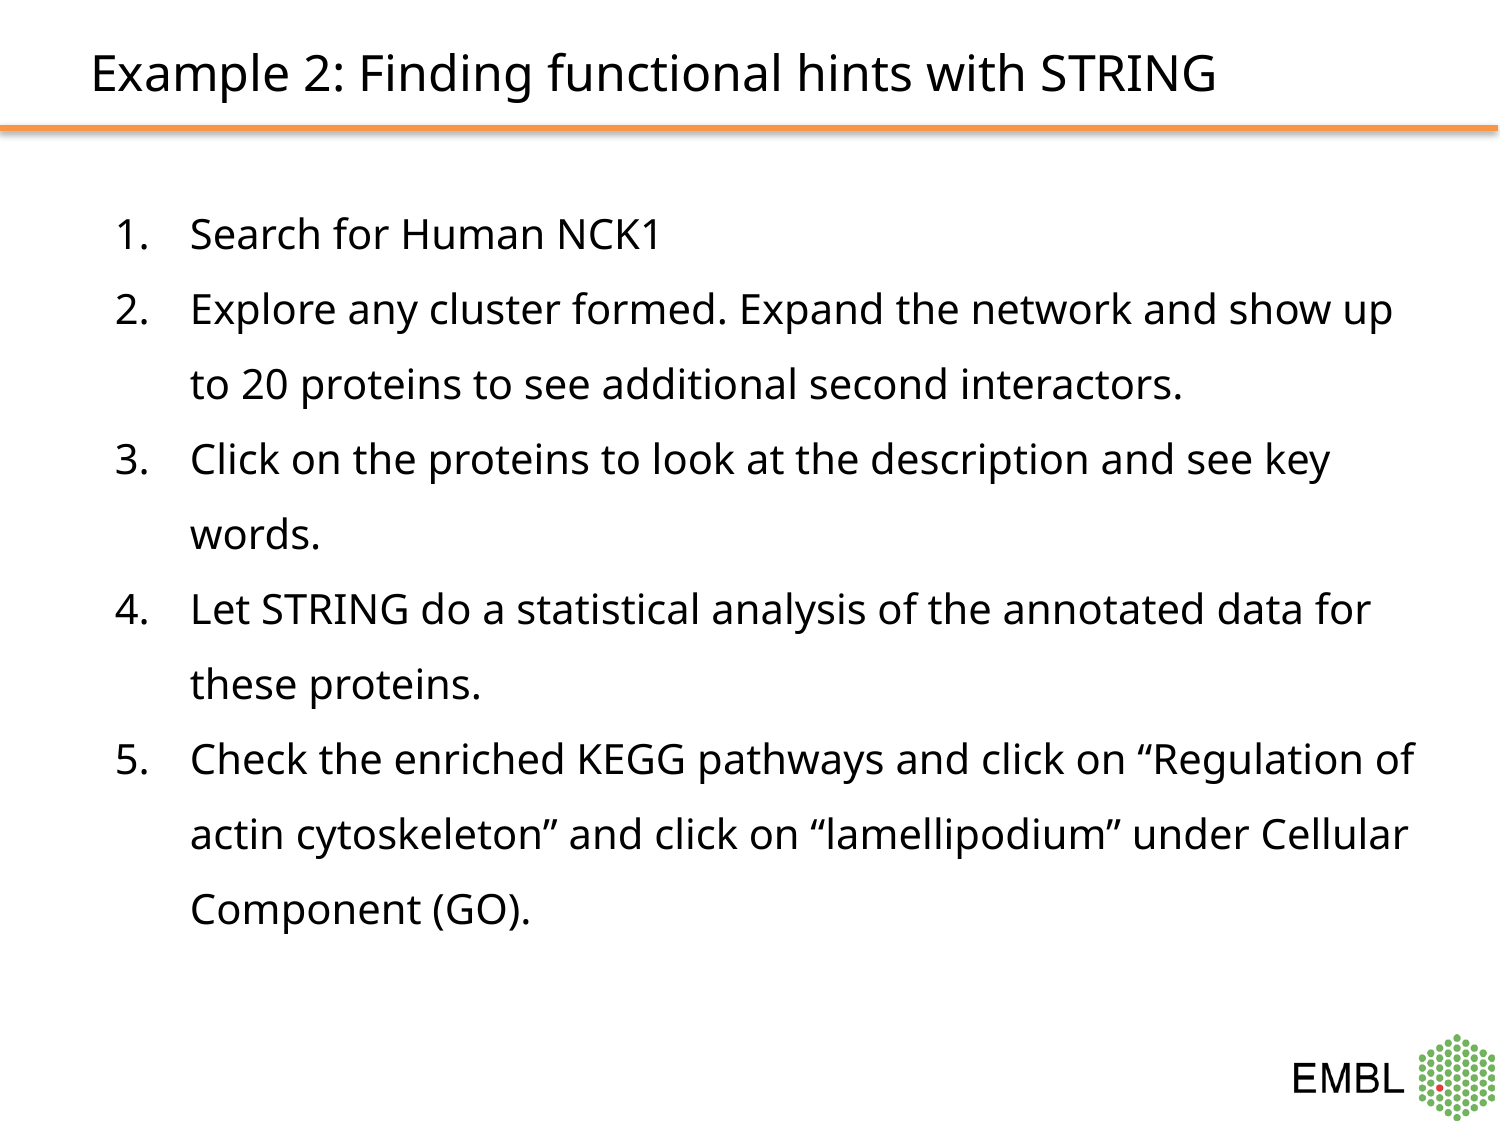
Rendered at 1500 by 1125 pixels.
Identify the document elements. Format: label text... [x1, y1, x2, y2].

text_box Search for Human NCK1 Explore any cluster formed. Expand the network and show up to 20 proteins to see additional second interactors. Click on the proteins to look at the description and see key words. Let STRING do a statistical analysis of the annotated data for these proteins. Check the enriched KEGG pathways and click on “Regulation of actin cytoskeleton” and click on “lamellipodium” under Cellular Component (GO). [99, 278, 1450, 912]
title Example 2: Finding functional hints with STRING [75, 30, 1425, 114]
picture [1294, 1034, 1495, 1121]
